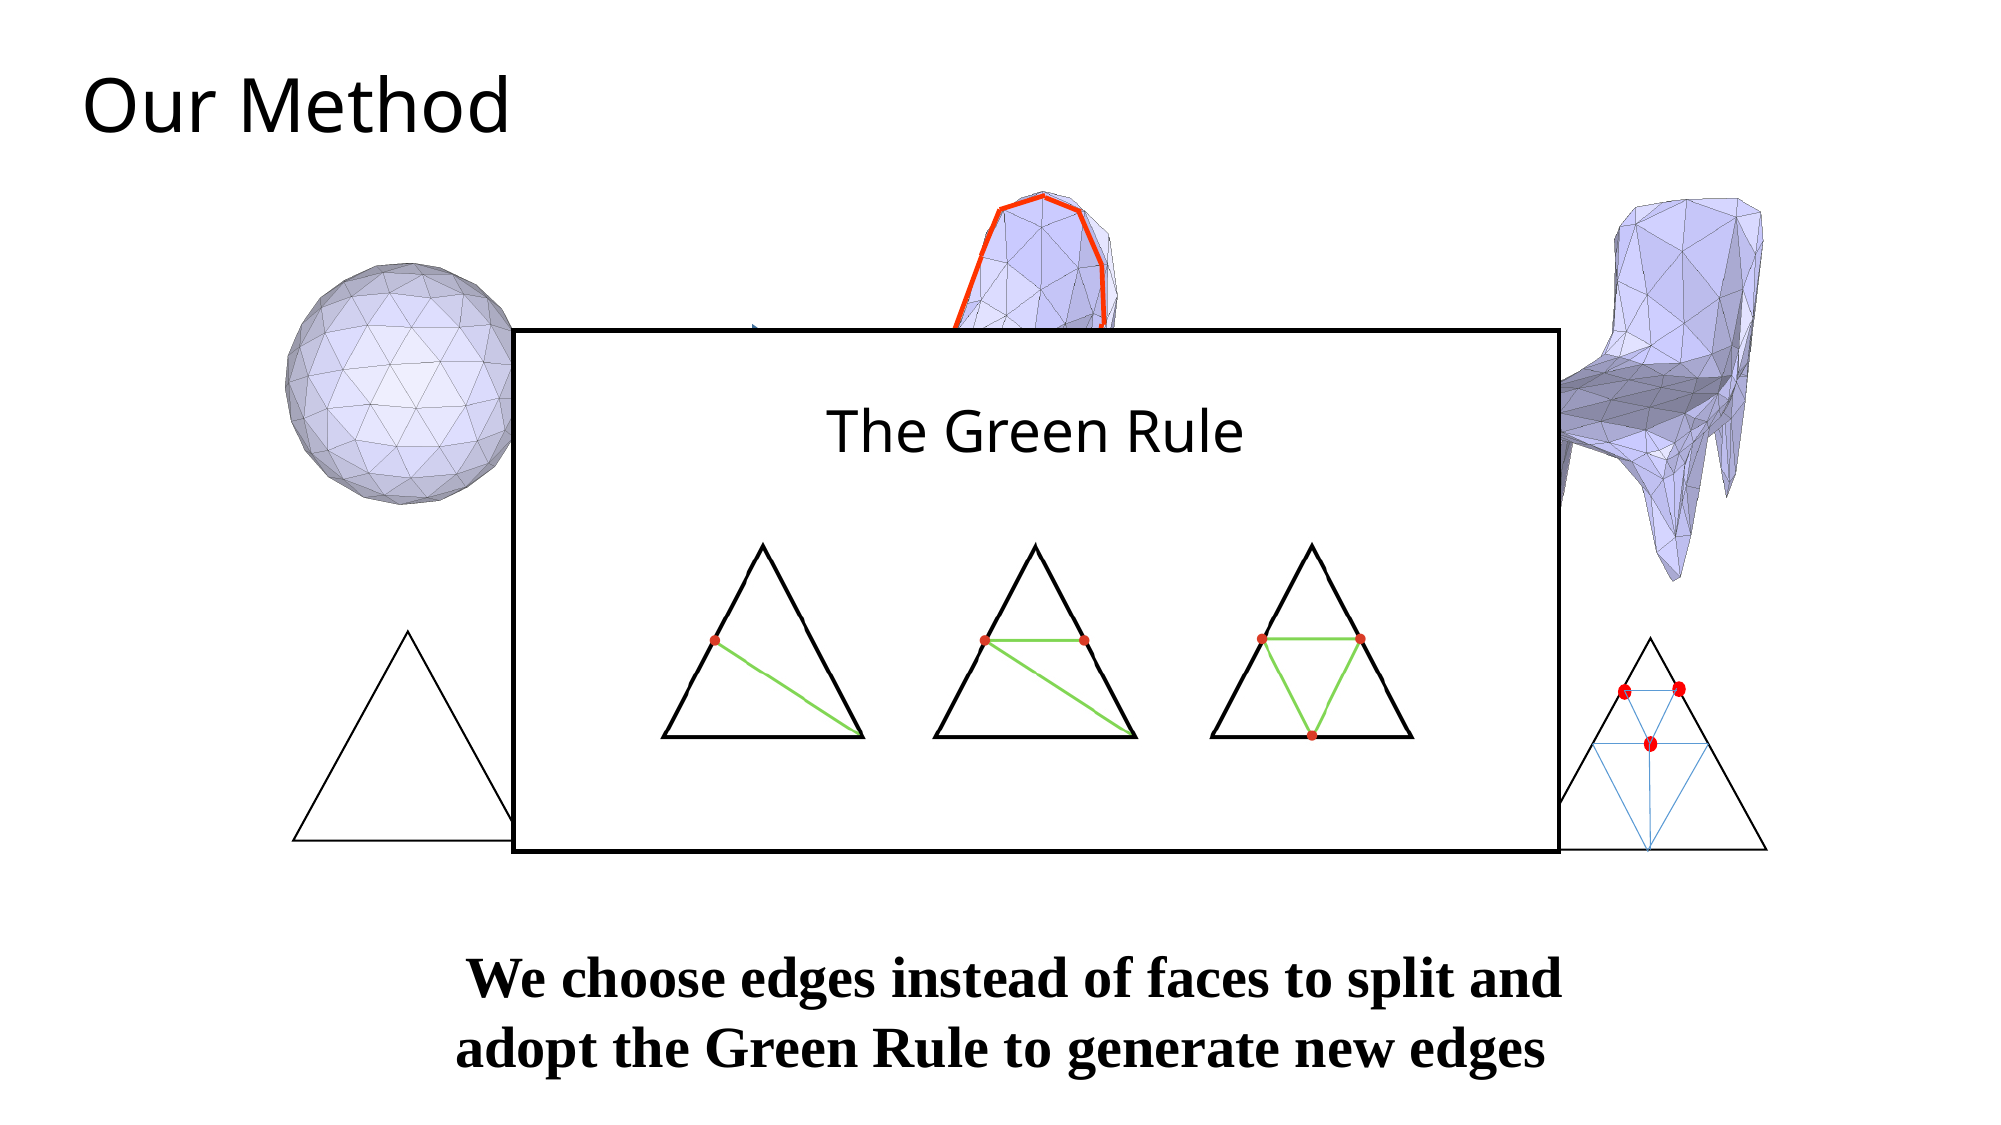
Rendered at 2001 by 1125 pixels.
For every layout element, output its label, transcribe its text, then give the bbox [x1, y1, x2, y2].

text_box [1624, 688, 1677, 850]
title Our Method [66, 42, 705, 174]
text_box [584, 185, 1145, 330]
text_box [881, 195, 1105, 330]
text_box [1560, 625, 1767, 852]
picture [1483, 173, 1804, 625]
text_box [513, 330, 1560, 852]
text_box We choose edges instead of faces to split and adopt the Green Rule to generate new edges [380, 932, 1665, 1087]
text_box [272, 246, 543, 841]
